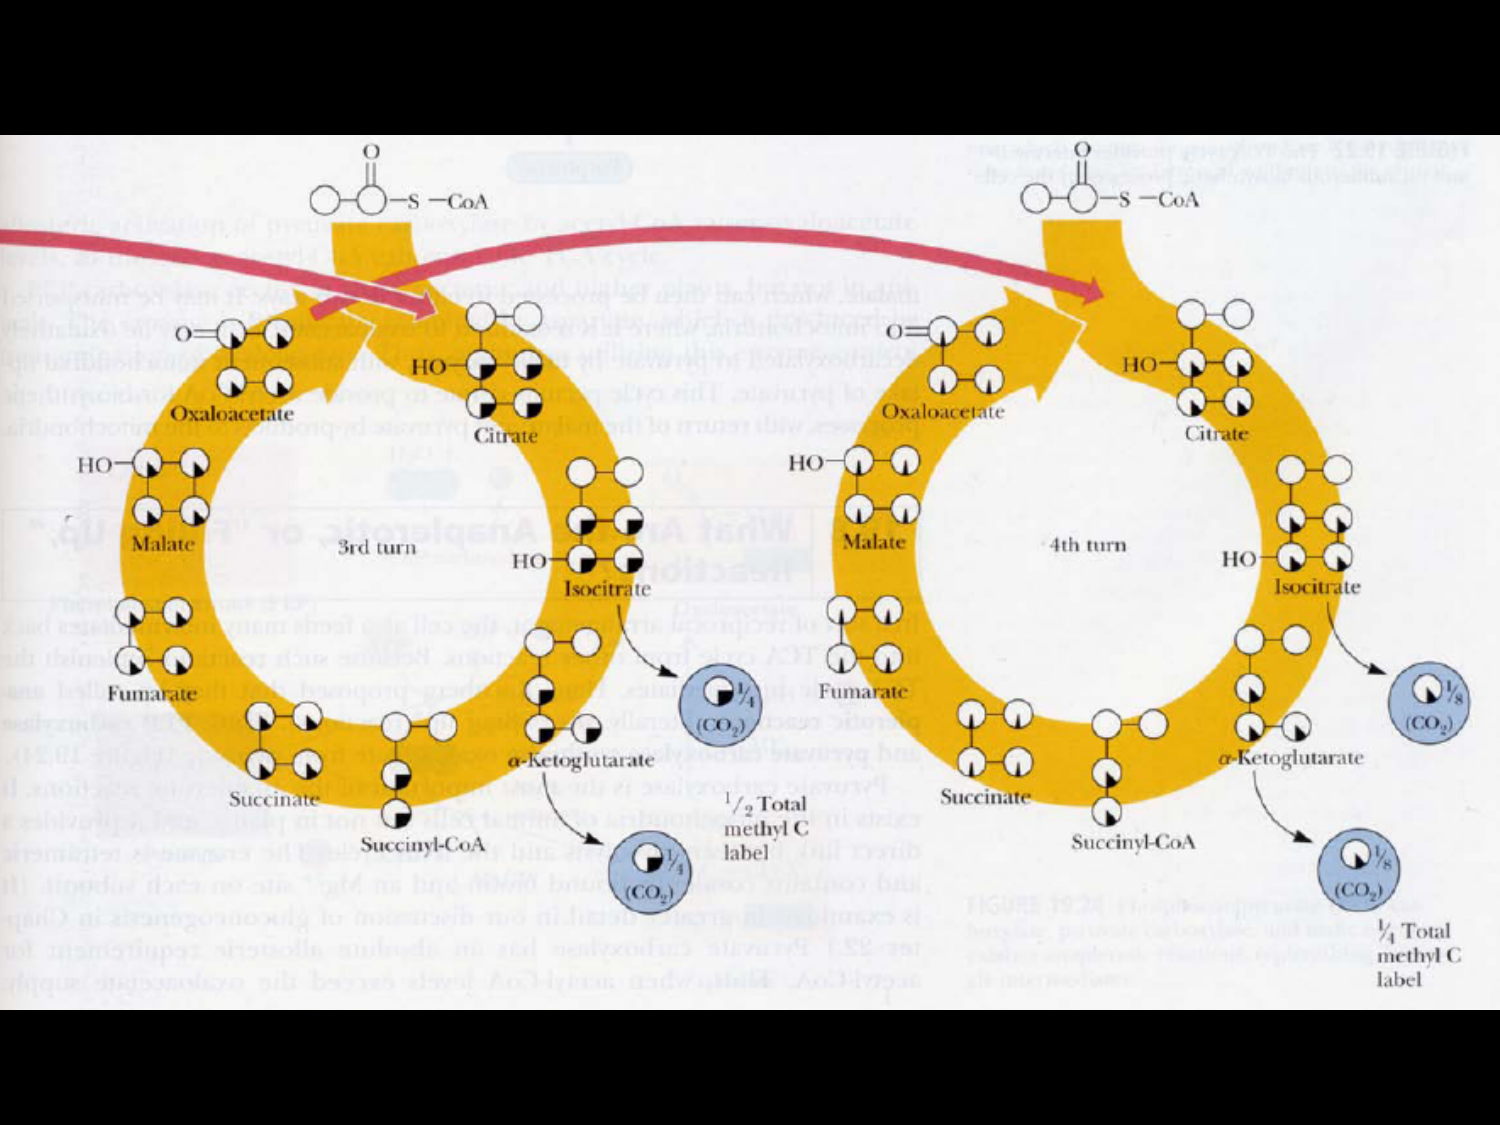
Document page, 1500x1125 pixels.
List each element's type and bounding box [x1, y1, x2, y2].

picture [0, 134, 1500, 1010]
